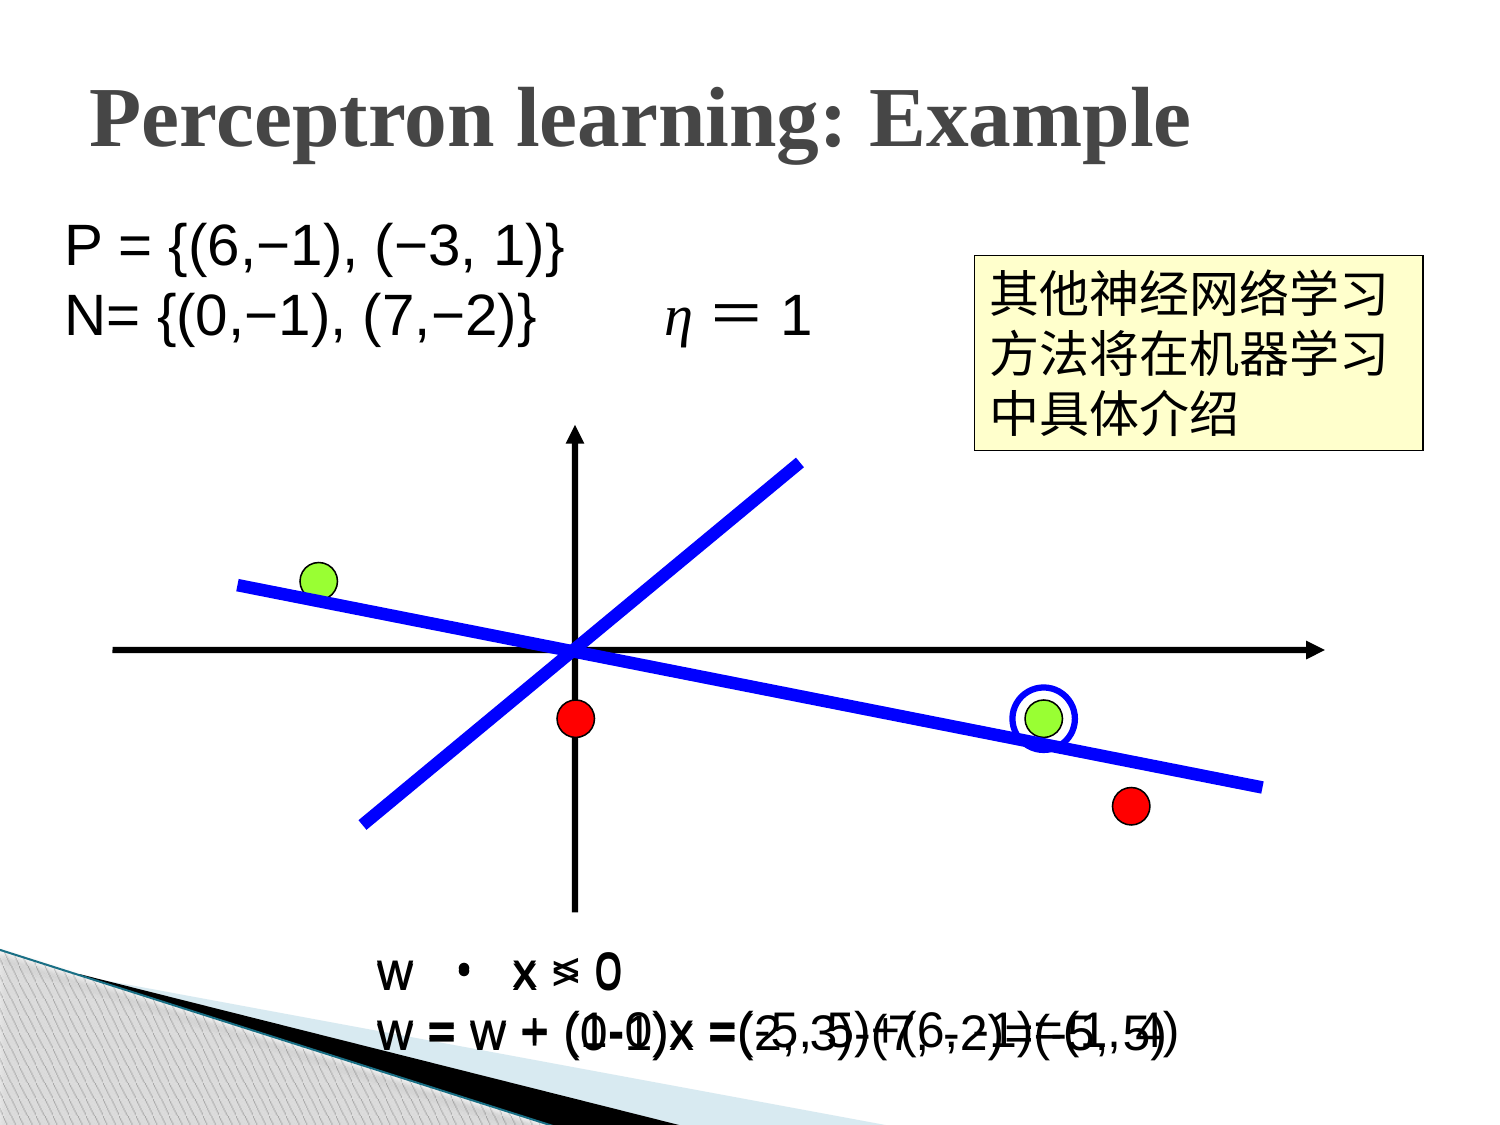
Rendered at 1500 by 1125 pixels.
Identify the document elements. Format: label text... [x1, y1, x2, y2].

text_box P = {(6,−1), (−3, 1)} N= {(0,−1), (7,−2)} η＝1 [49, 199, 875, 355]
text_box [112, 424, 1326, 913]
title Perceptron learning: Example [75, 37, 1425, 188]
text_box w ・ x < 0 w = w + (1-0)x =(-5, 5)+(6, -1)=(1, 4) [362, 929, 1325, 1065]
text_box 其他神经网络学习方法将在机器学习中具体介绍 [974, 255, 1424, 451]
